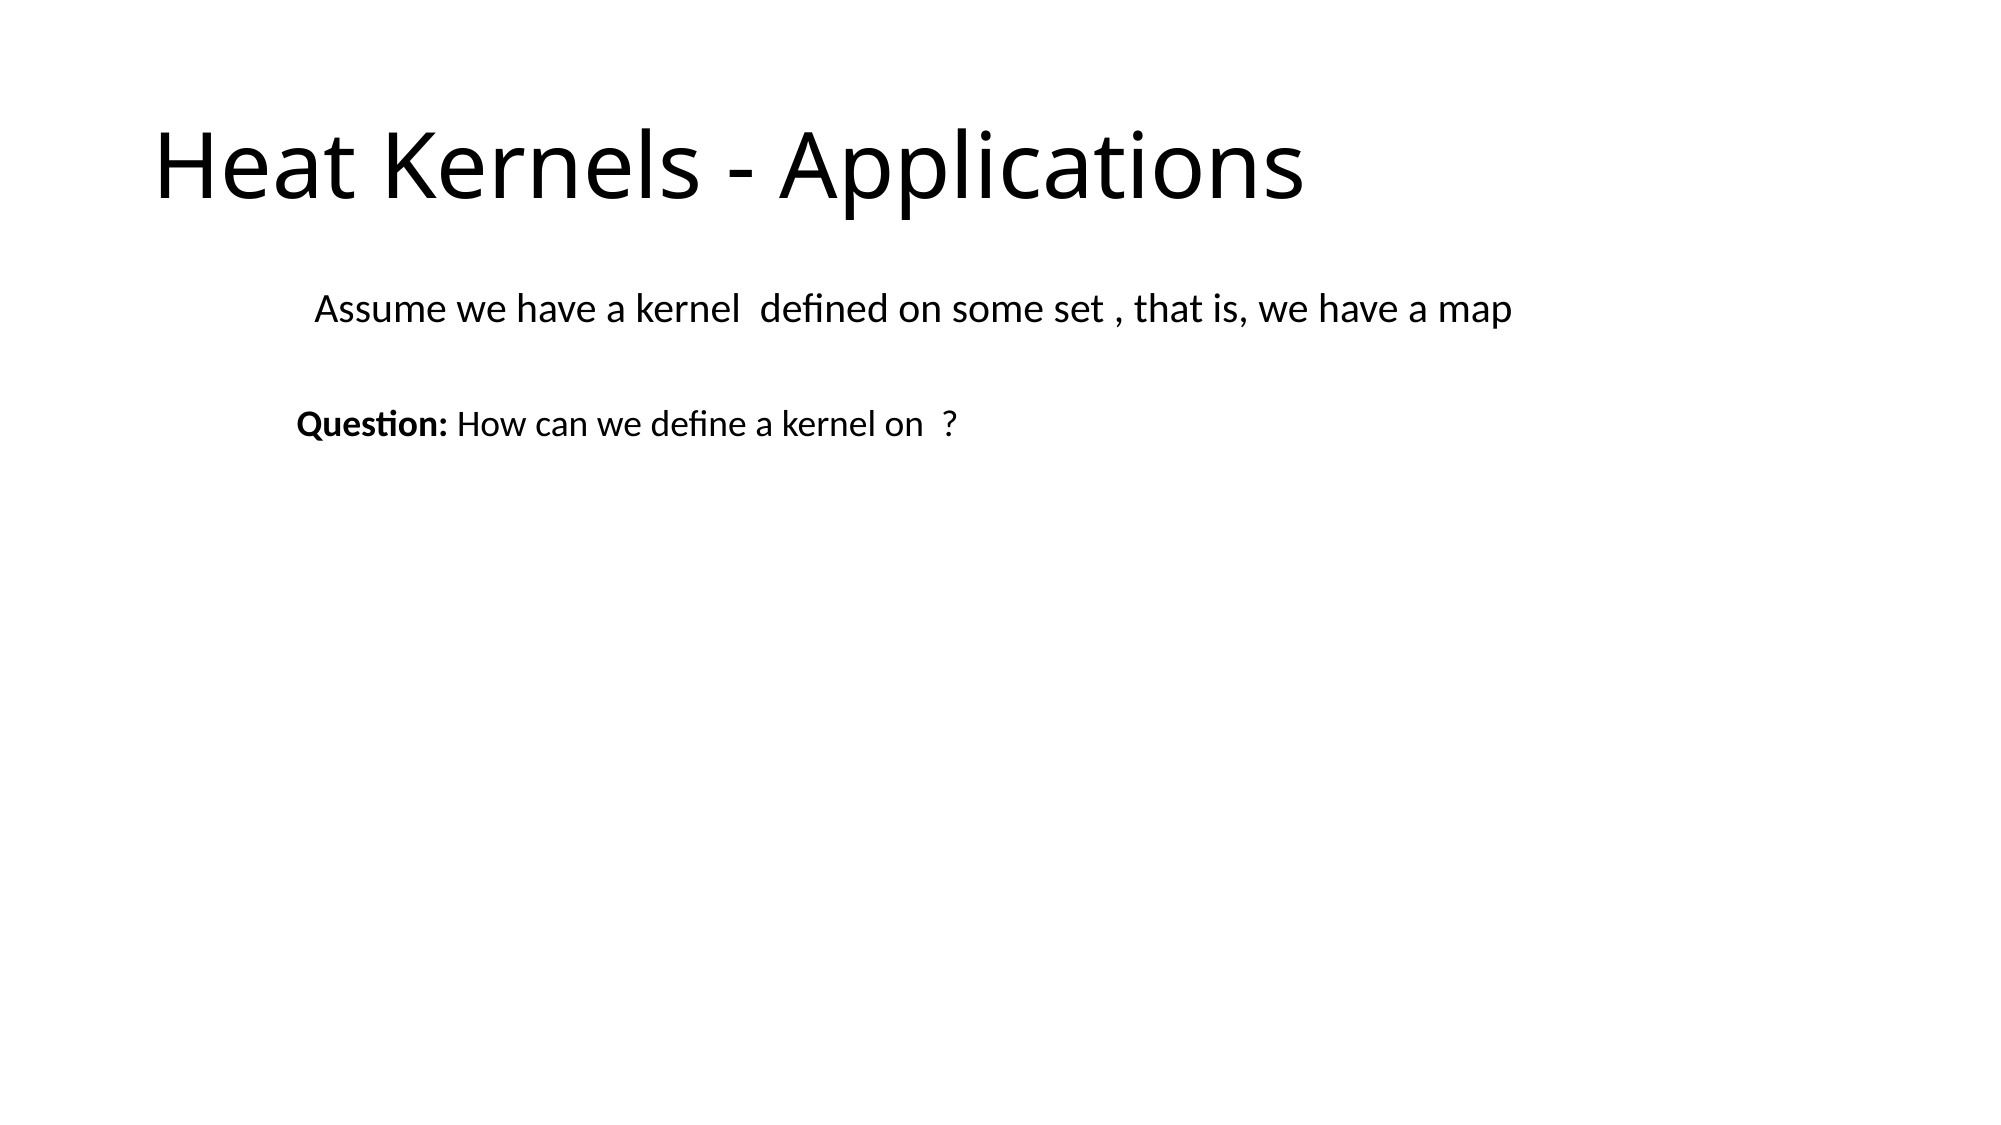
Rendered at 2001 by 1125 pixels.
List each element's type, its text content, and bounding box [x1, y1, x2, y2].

title Heat Kernels - Applications [137, 59, 1863, 278]
